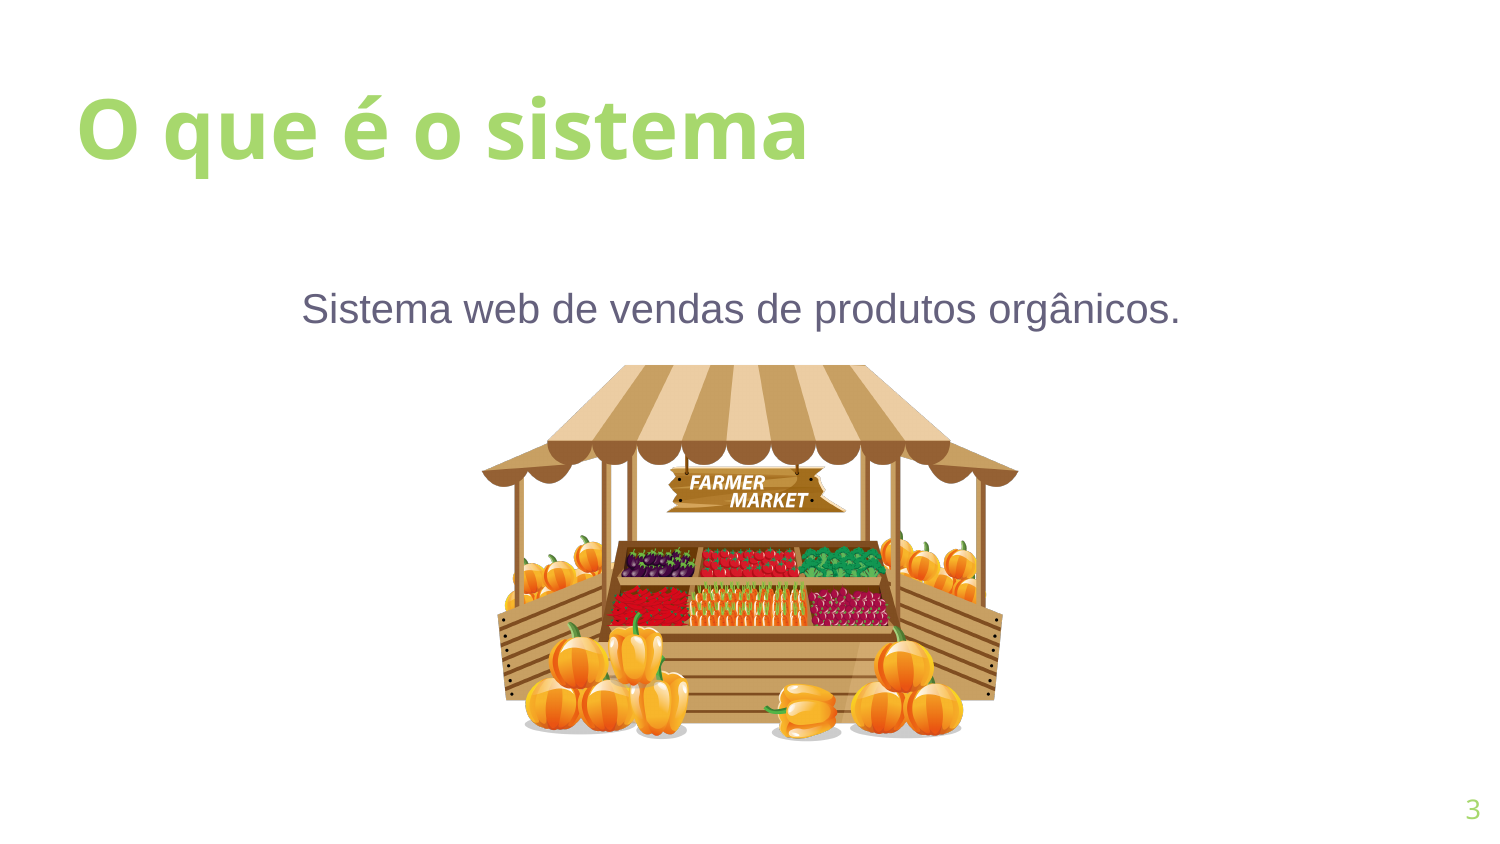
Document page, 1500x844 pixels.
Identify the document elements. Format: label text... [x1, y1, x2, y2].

title O que é o sistema [75, 35, 1109, 177]
list Sistema web de vendas de produtos orgânicos. [301, 274, 1199, 348]
slide_number ‹#› [1391, 779, 1482, 844]
picture [455, 346, 1045, 759]
